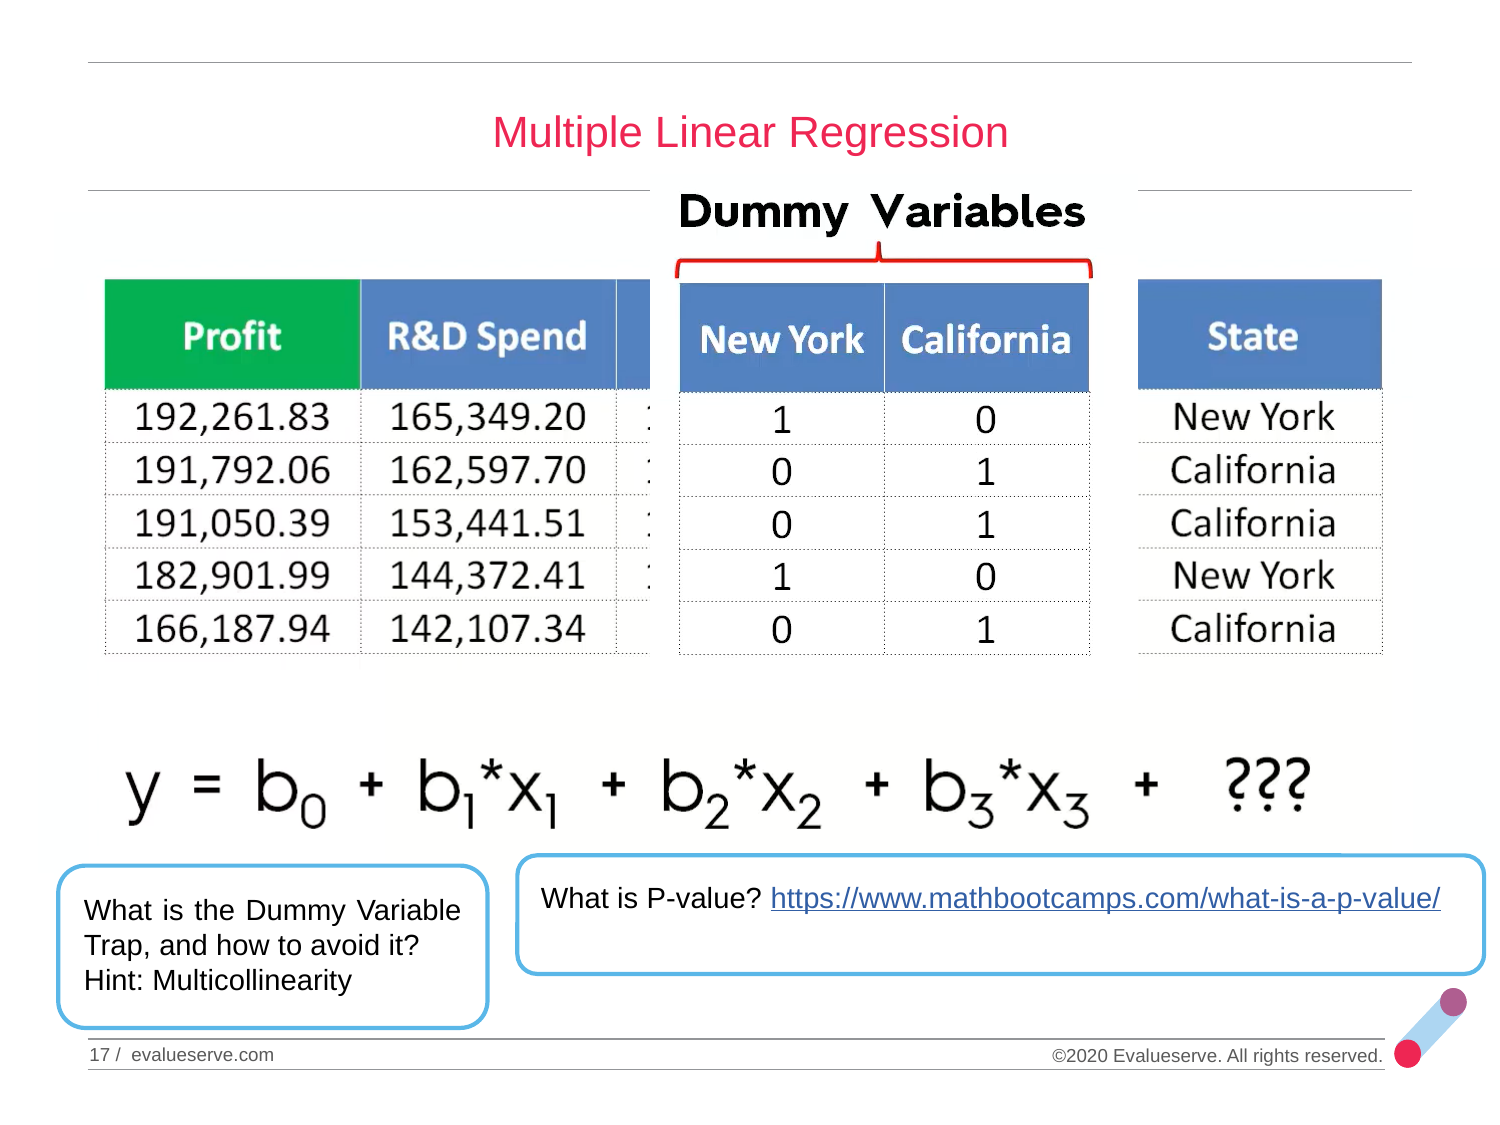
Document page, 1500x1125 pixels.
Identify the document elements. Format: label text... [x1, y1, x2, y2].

footer ©2020 Evalueserve. All rights reserved. [908, 1041, 1384, 1069]
picture [38, 174, 1500, 885]
text_box What is P-value? https://www.mathbootcamps.com/what-is-a-p-value/ [515, 882, 1487, 977]
slide_number 17 / evalueserve.com [89, 1039, 311, 1069]
text_box What is the Dummy Variable Trap, and how to avoid it? Hint: Multicollinearity [56, 893, 490, 1031]
text_box Multiple Linear Regression [88, 96, 1414, 213]
